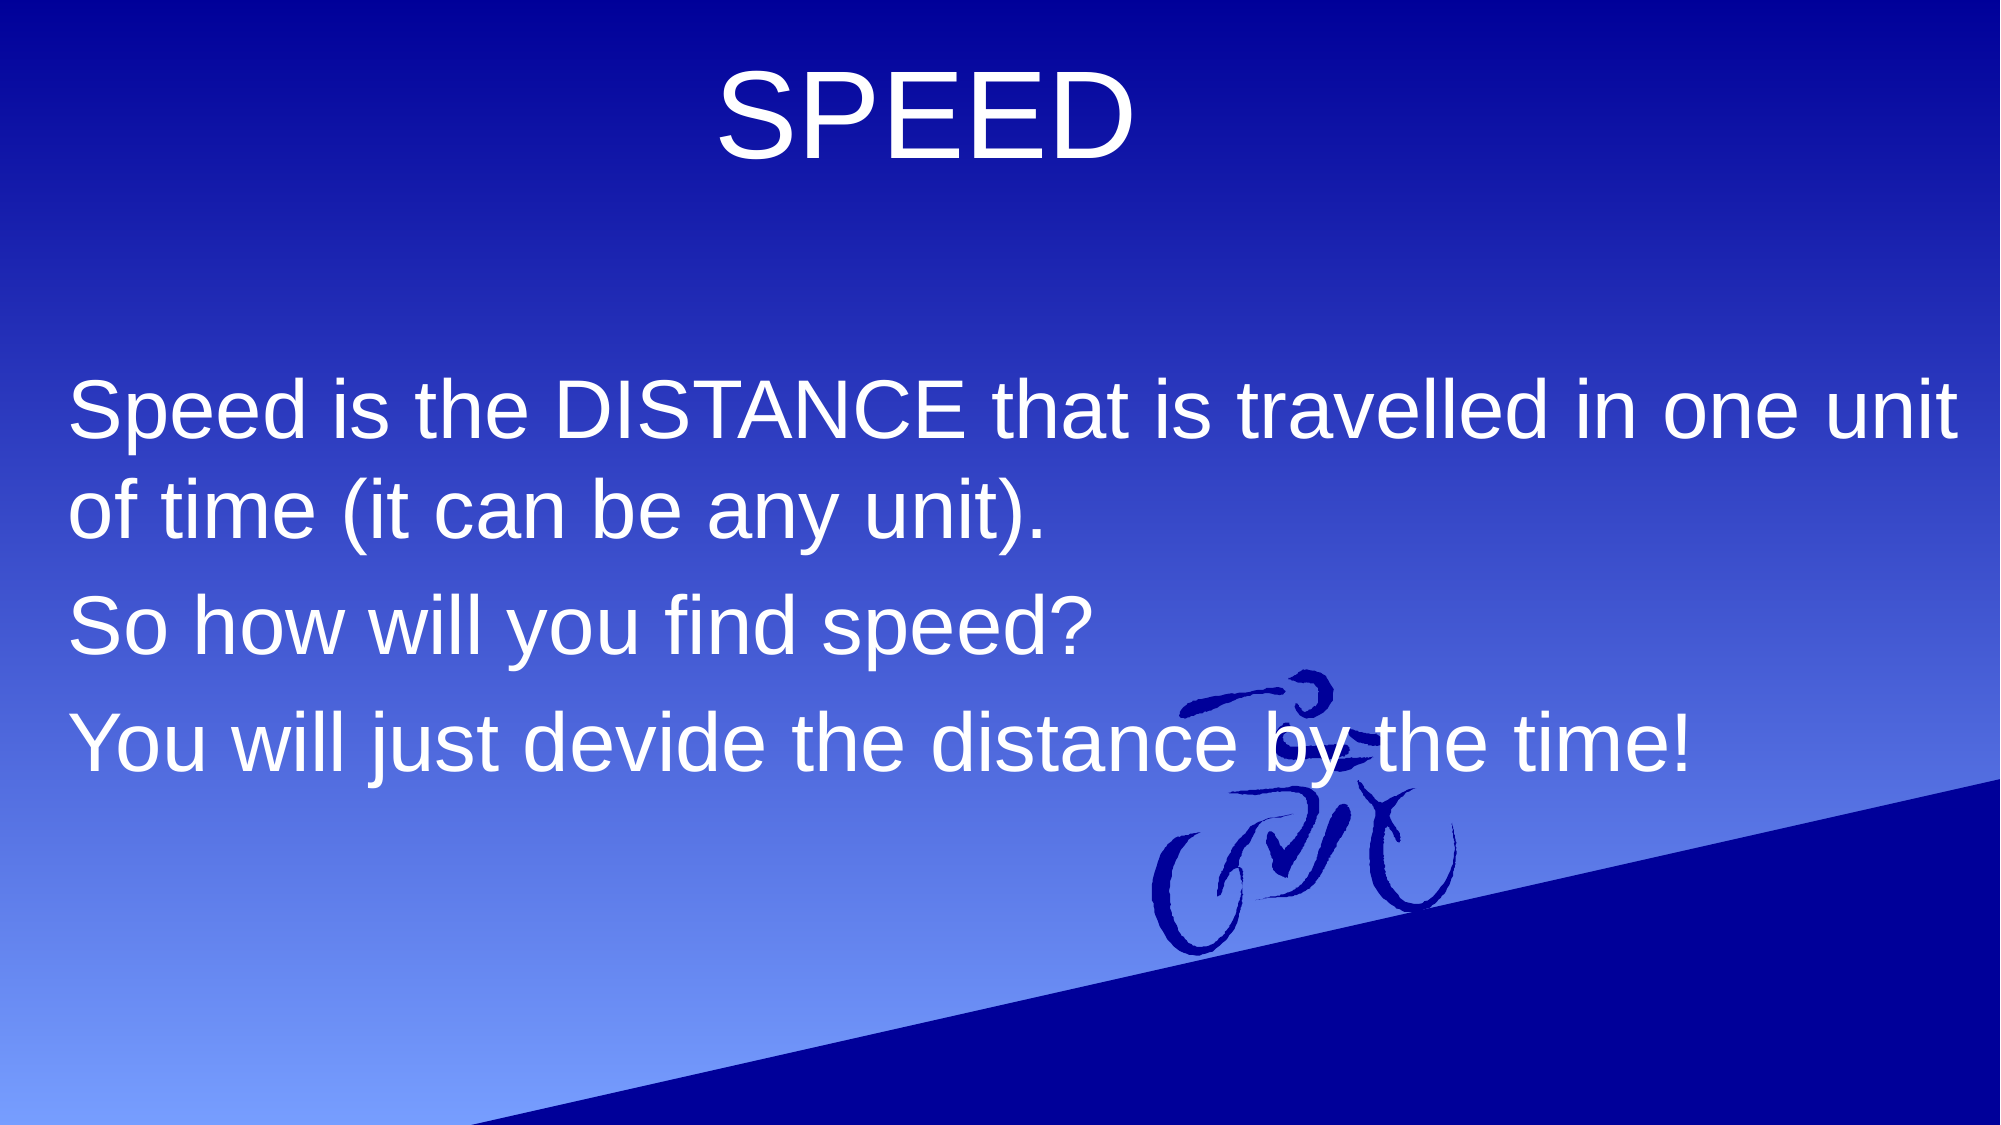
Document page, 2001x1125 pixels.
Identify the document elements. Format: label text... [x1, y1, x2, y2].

title SPEED [52, 0, 1835, 140]
list Speed is the DISTANCE that is travelled in one unit of time (it can be any unit). So how will you find speed? You will just devide the distance by the time! [52, 140, 1987, 1096]
